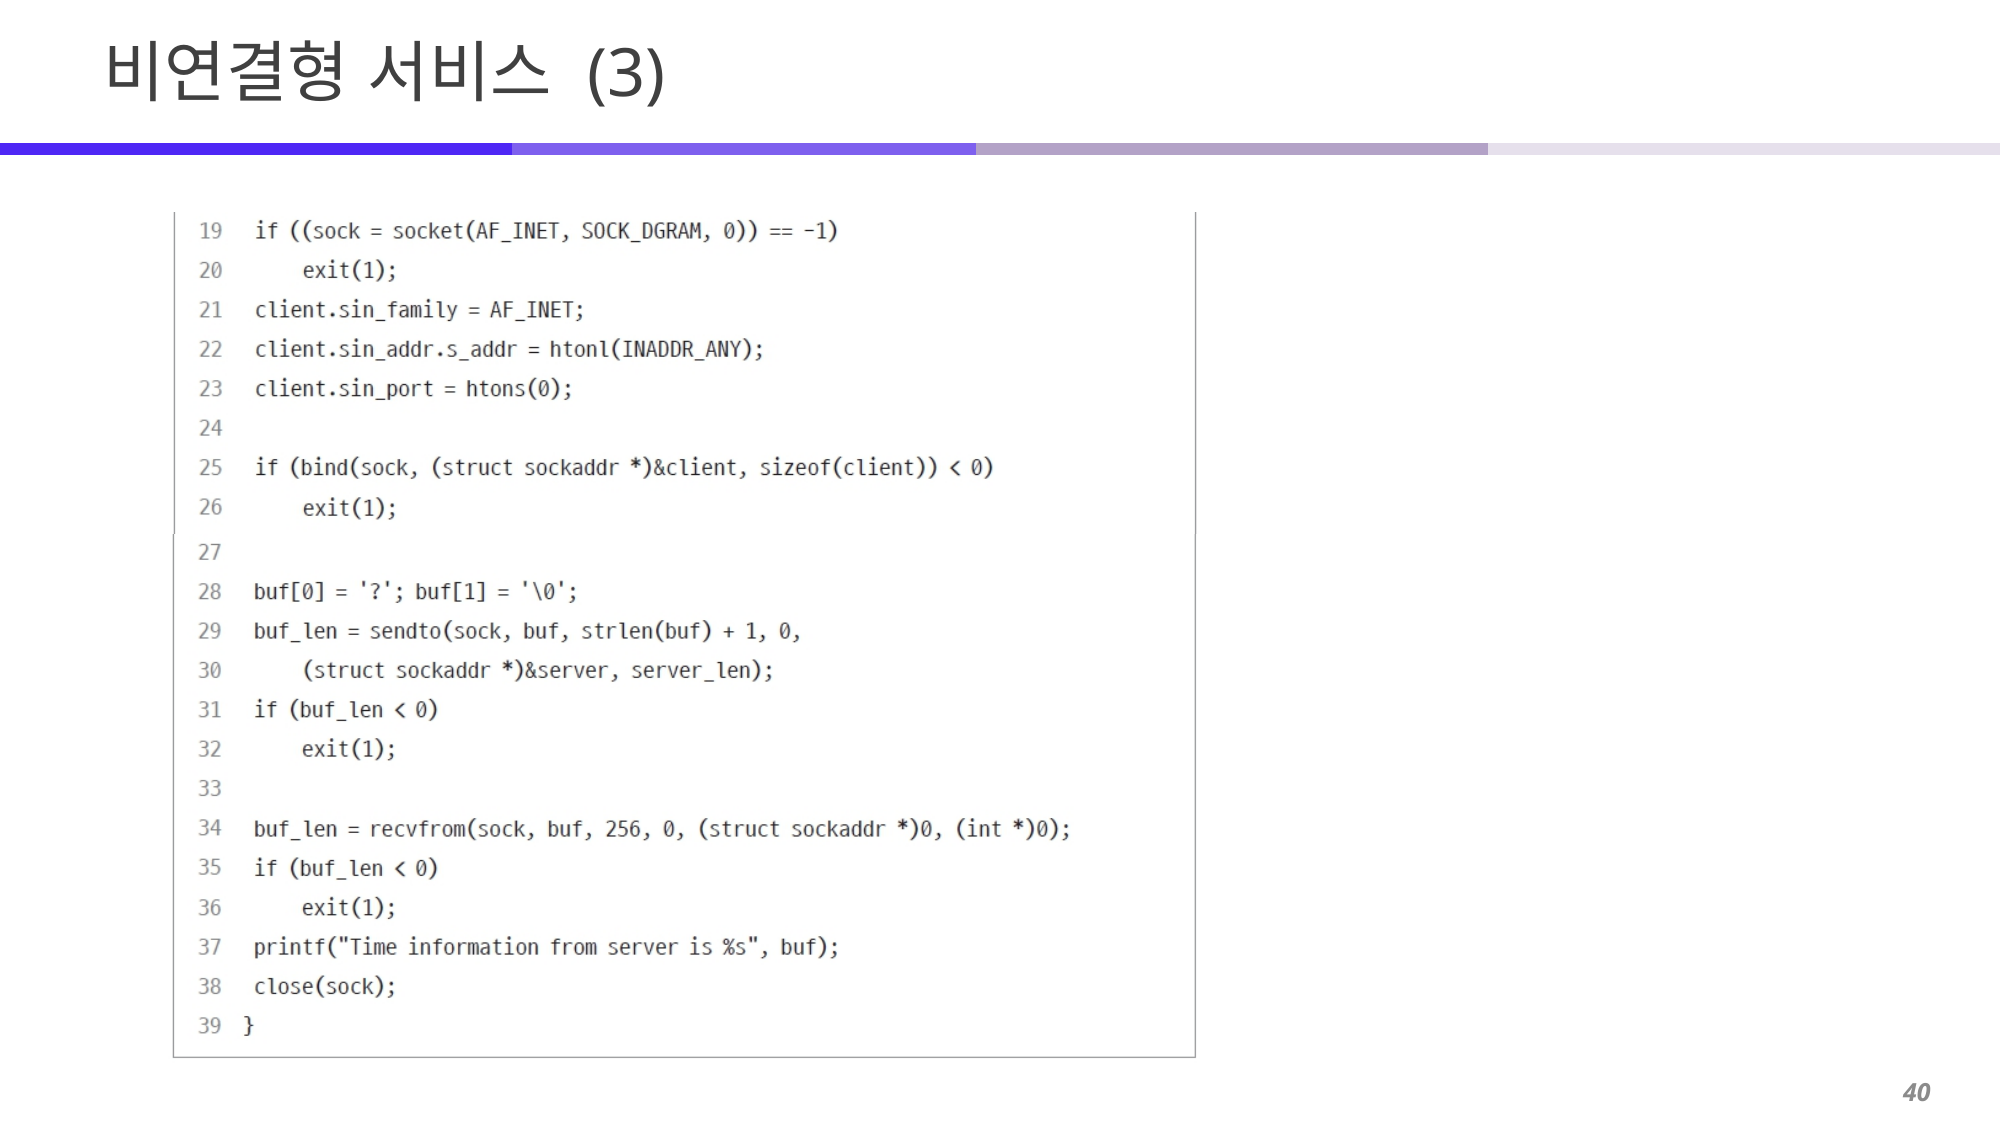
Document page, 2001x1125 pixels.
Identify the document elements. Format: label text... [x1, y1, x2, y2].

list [168, 212, 1201, 533]
picture [168, 533, 1201, 1063]
title 비연결형 서비스 (3) [88, 18, 1920, 122]
